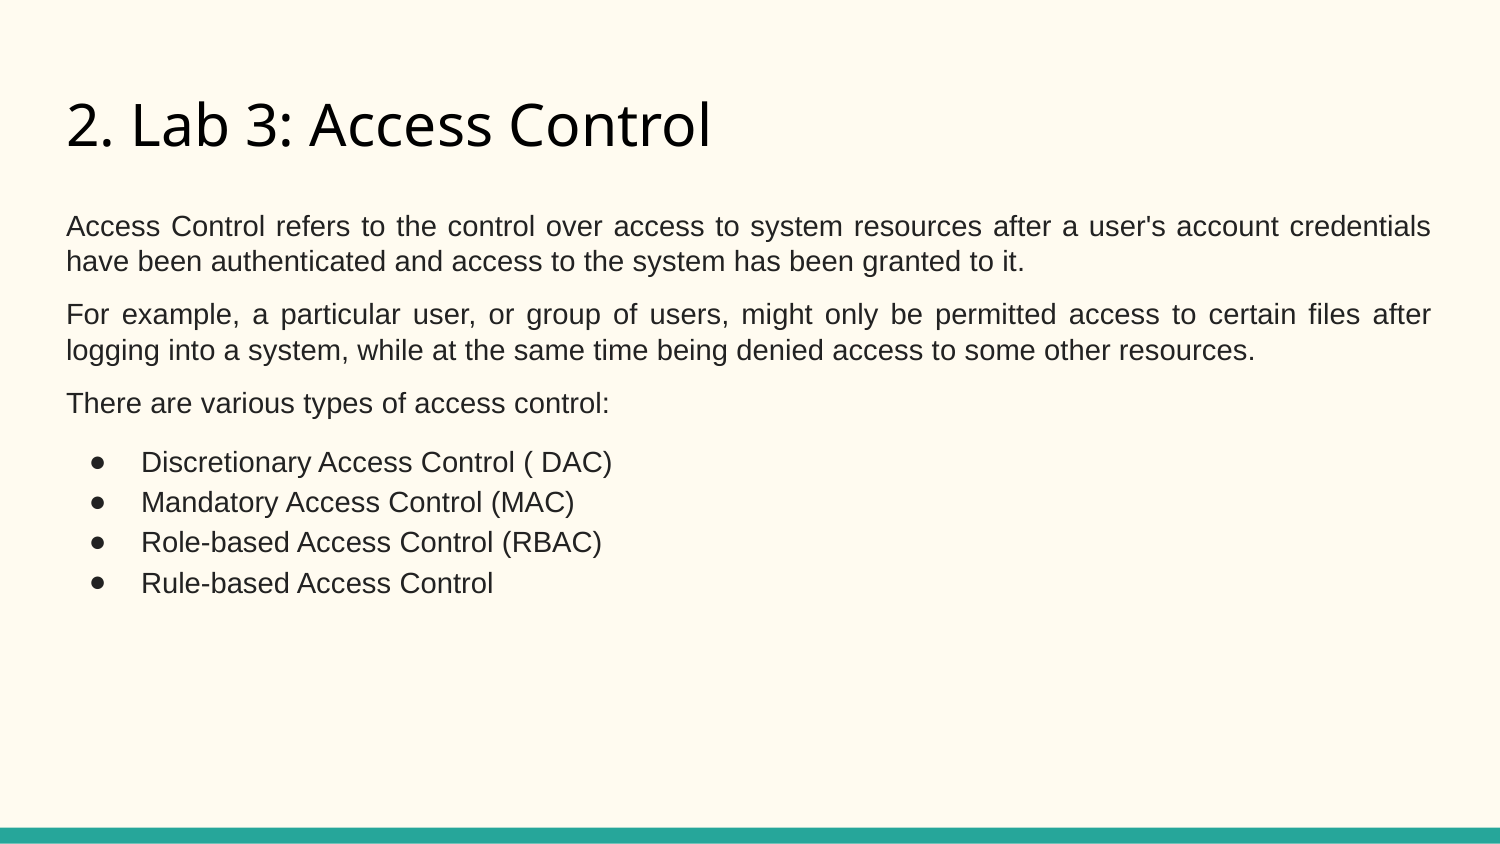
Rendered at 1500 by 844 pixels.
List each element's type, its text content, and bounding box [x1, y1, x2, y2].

title 2. Lab 3: Access Control [51, 72, 1449, 174]
list Access Control refers to the control over access to system resources after a user's account credentials have been authenticated and access to the system has been granted to it. For example, a particular user, or group of users, might only be permitted access to certain files after logging into a system, while at the same time being denied access to some other resources. There are various types of access control: Discretionary Access Control ( DAC) Mandatory Access Control (MAC) Role-based Access Control (RBAC) Rule-based Access Control [51, 192, 1449, 750]
